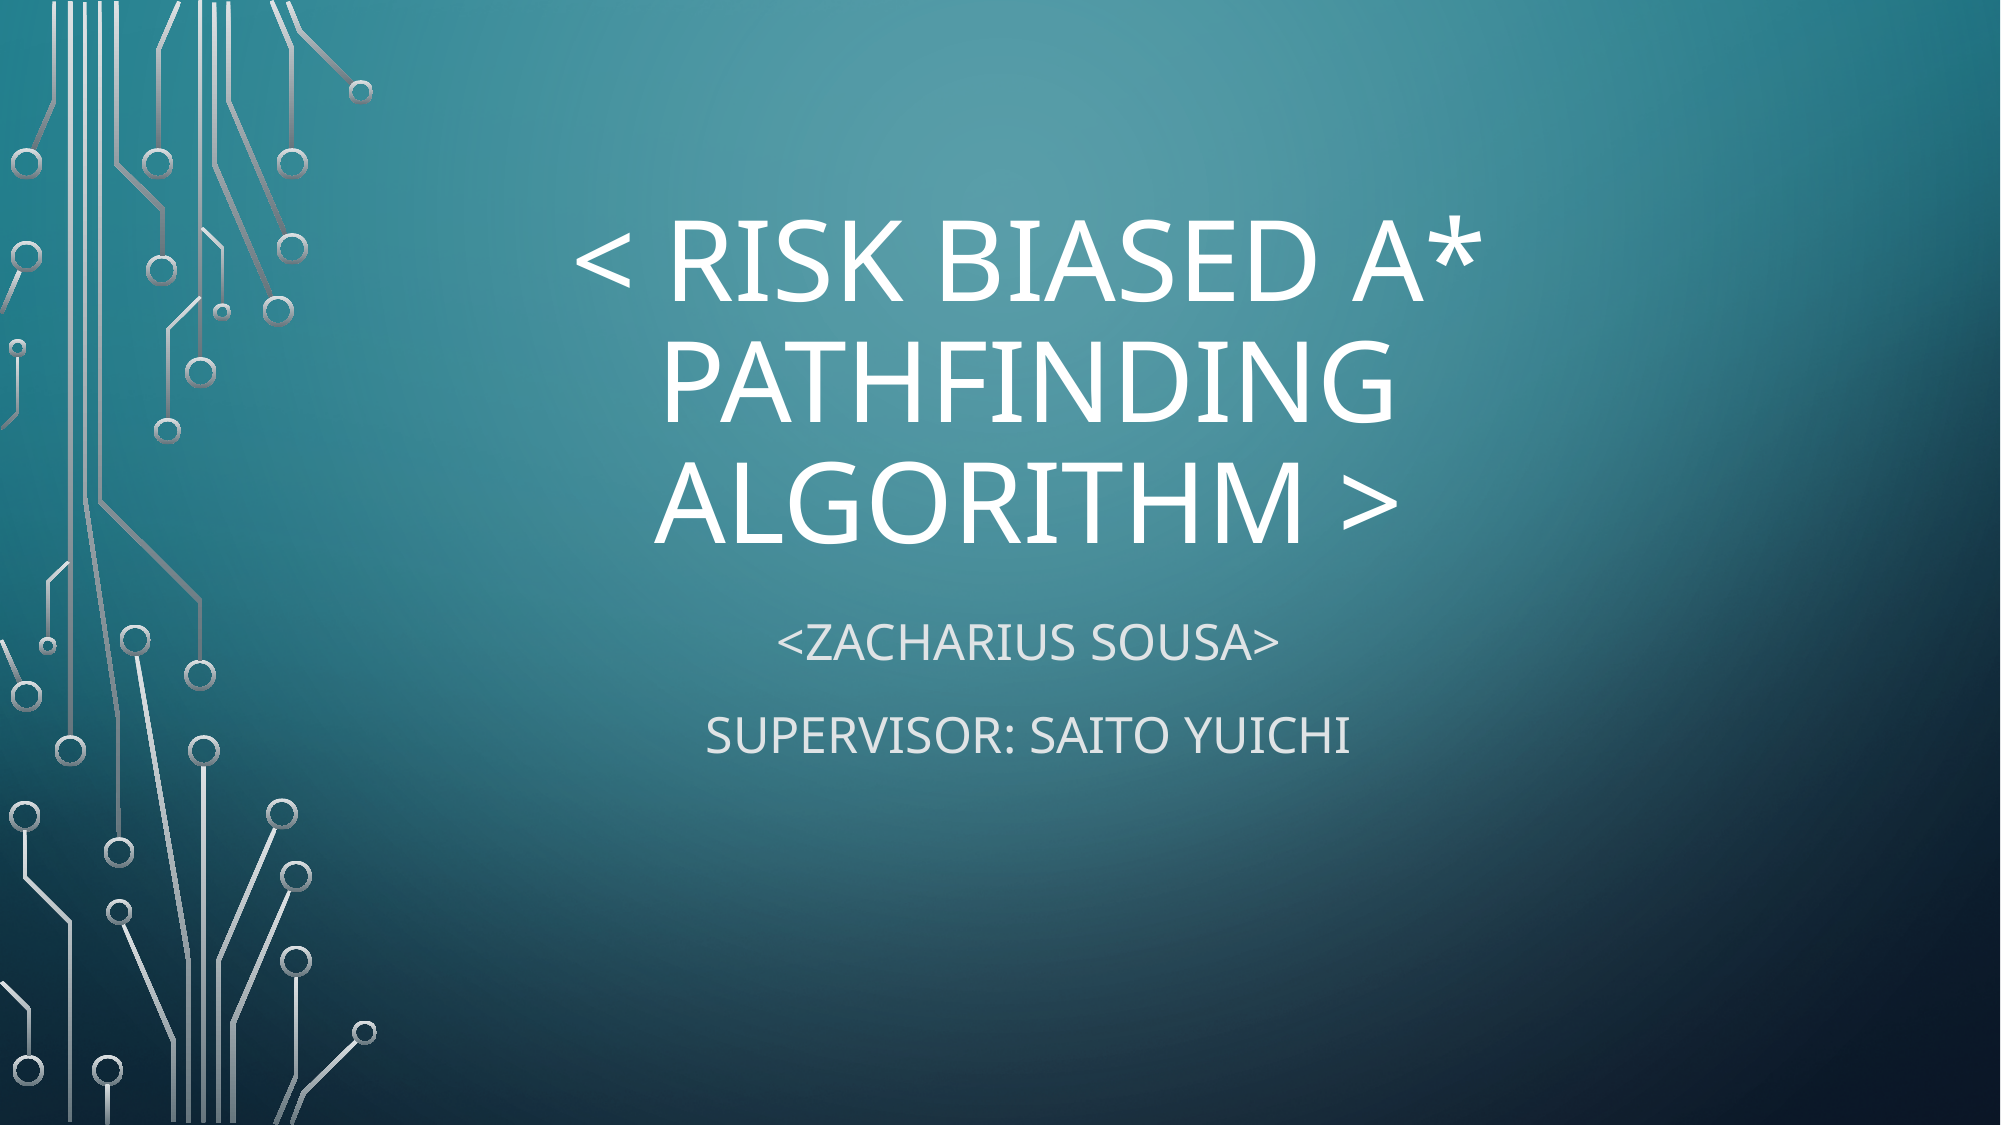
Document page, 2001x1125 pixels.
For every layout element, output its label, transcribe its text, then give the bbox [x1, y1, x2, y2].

subtitle <Zacharius Sousa> Supervisor: saito yuichi [307, 590, 1750, 863]
title < risk biased A* Pathfinding algorithm > [307, 184, 1750, 576]
